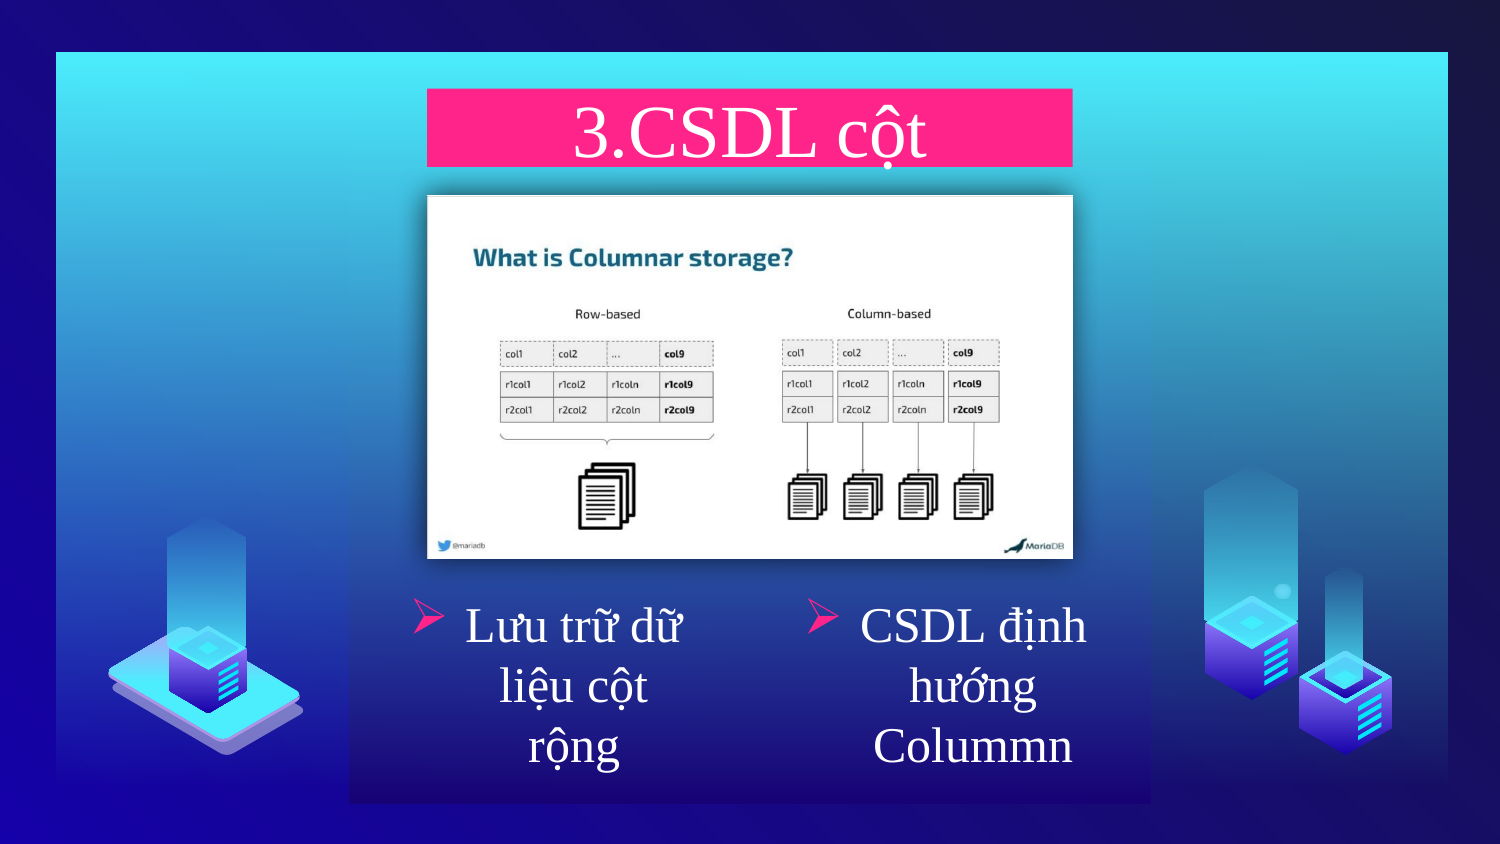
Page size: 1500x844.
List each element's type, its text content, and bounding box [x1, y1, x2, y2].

picture [426, 194, 1073, 559]
title 3.CSDL cột [427, 88, 1073, 167]
title CSDL định hướng Colummn [749, 577, 1142, 785]
title Lưu trữ dữ liệu cột rộng [389, 577, 704, 785]
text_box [107, 514, 305, 756]
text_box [1204, 463, 1393, 756]
text_box [349, 68, 1151, 804]
